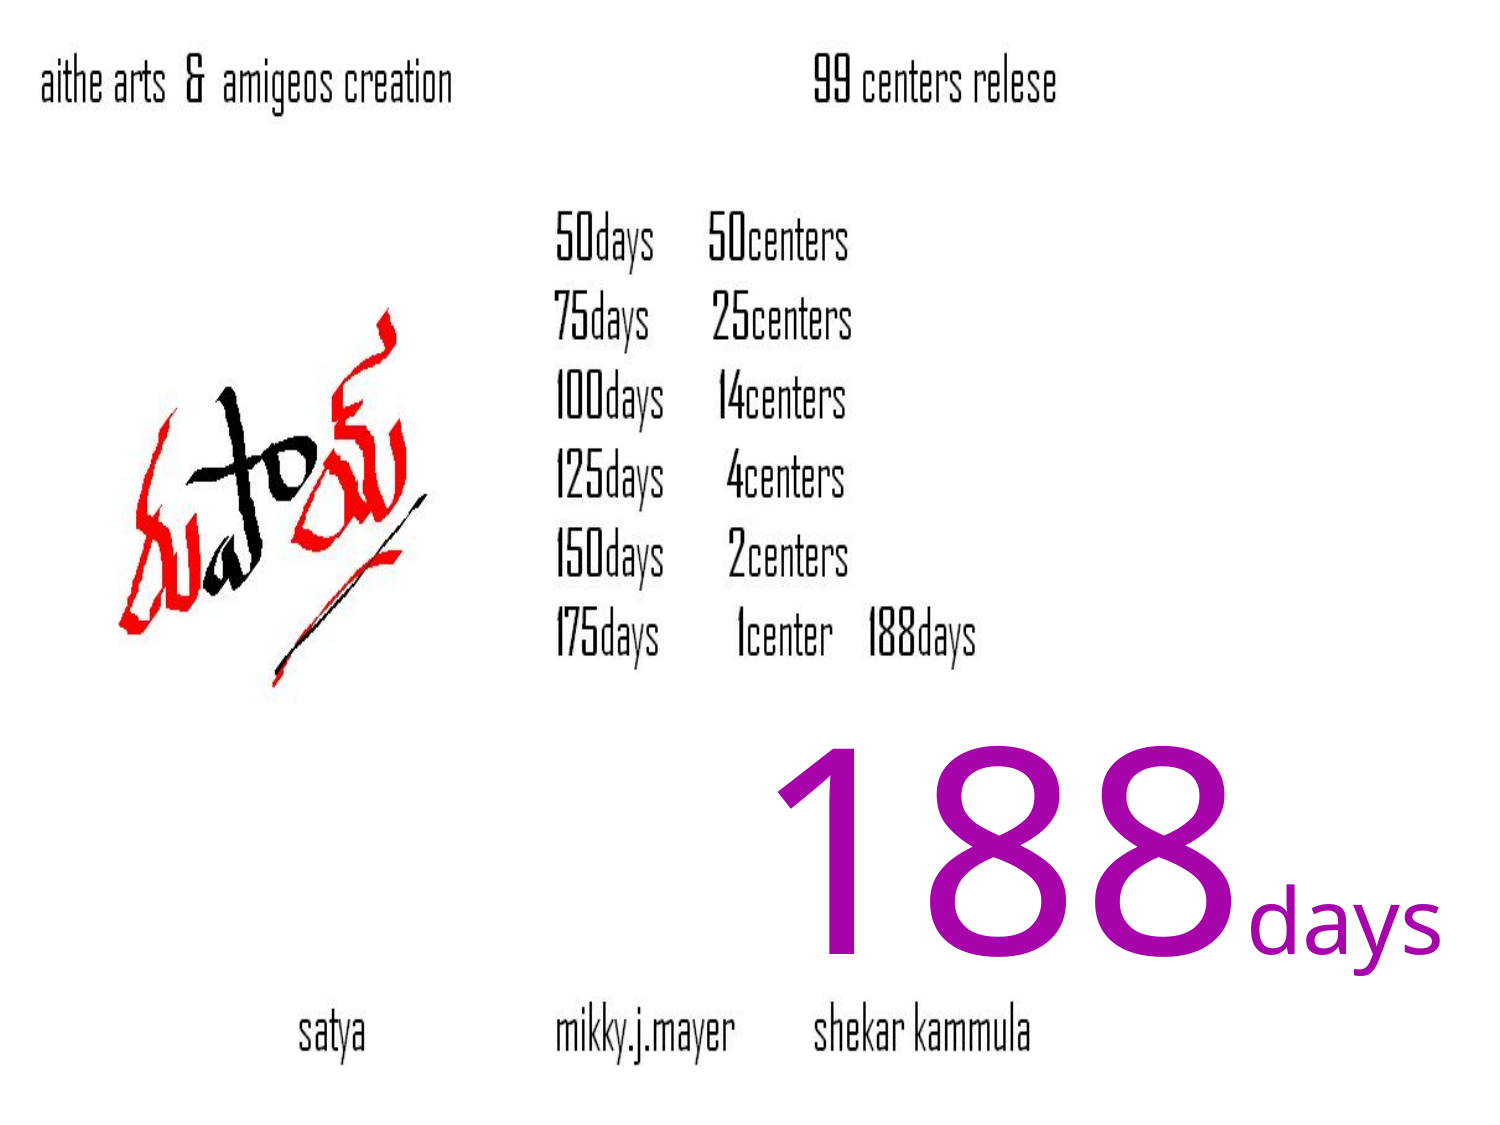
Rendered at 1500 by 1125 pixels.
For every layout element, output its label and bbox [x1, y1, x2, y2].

list [0, 0, 1500, 1125]
